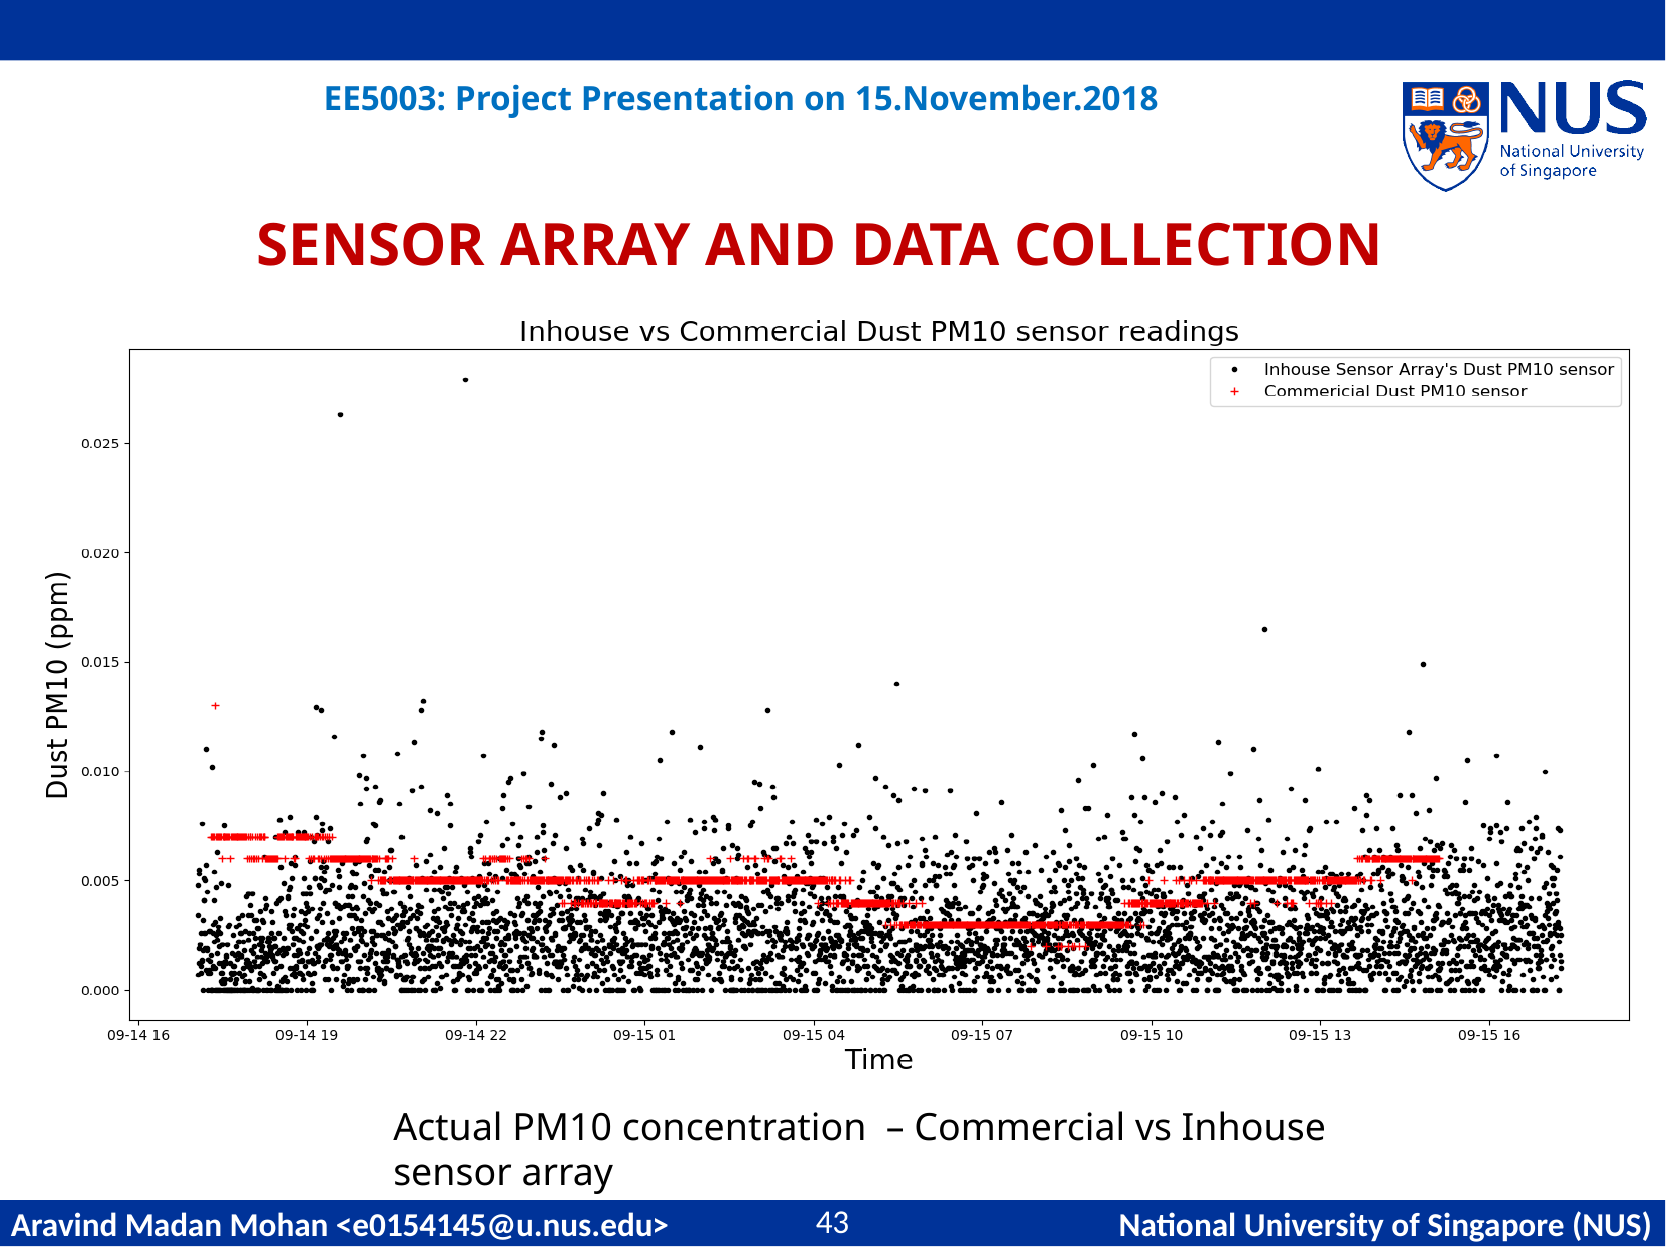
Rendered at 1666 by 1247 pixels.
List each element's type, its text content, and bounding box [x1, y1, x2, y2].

text_box 43 [727, 1202, 938, 1238]
footer [769, 1238, 896, 1247]
picture [32, 310, 1646, 1079]
text_box Sensor Array and Data Collection [66, 191, 1573, 293]
picture [1393, 70, 1658, 200]
text_box Actual PM10 concentration – Commercial vs Inhouse sensor array [301, 1094, 1364, 1165]
